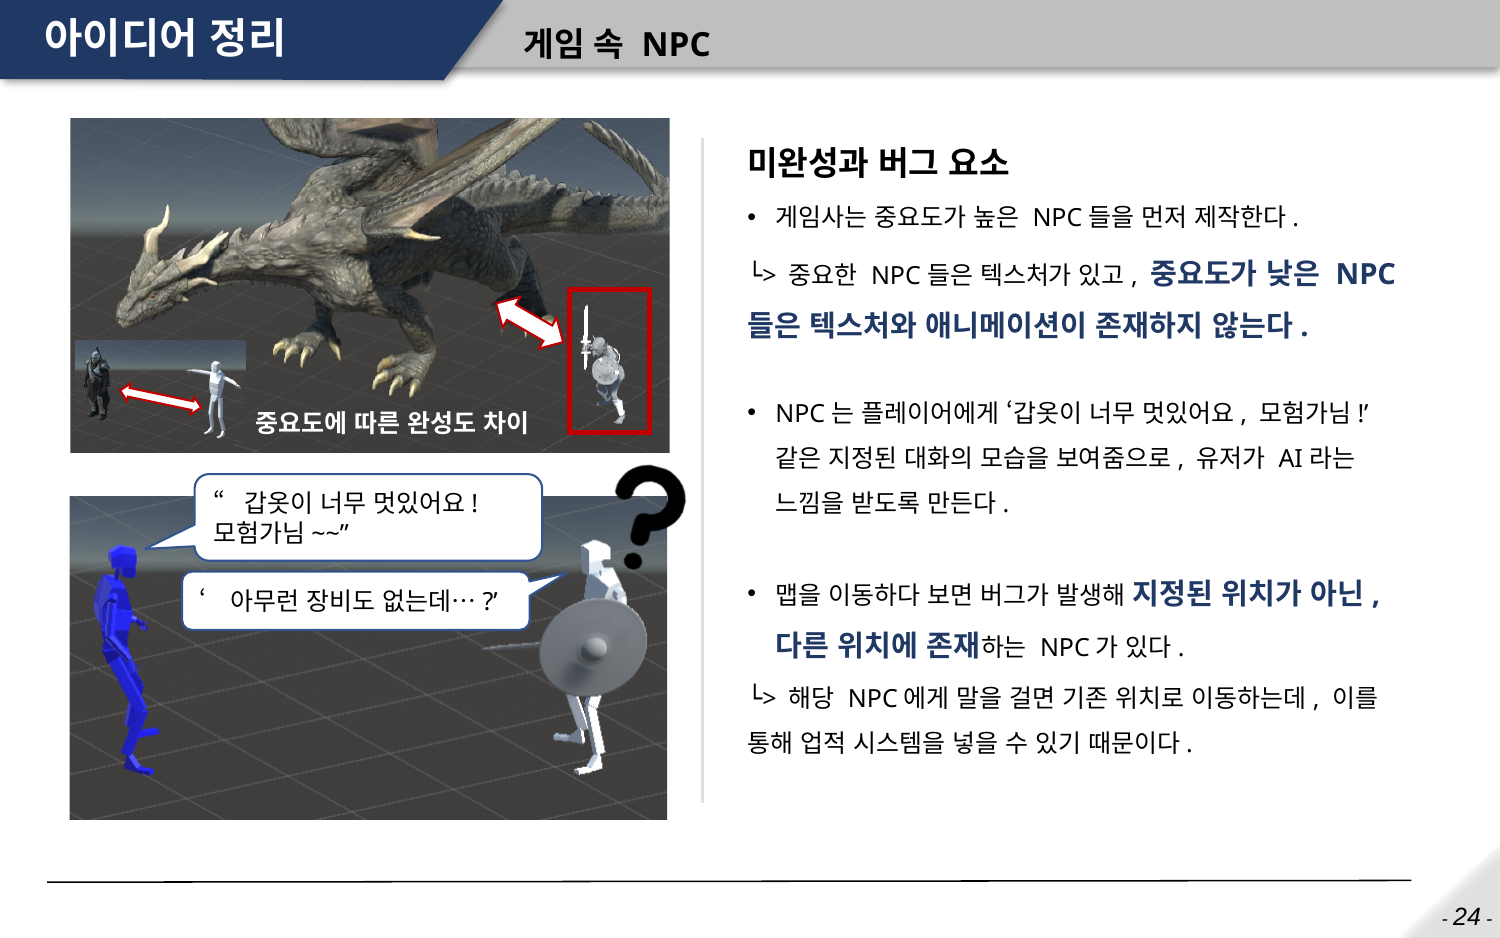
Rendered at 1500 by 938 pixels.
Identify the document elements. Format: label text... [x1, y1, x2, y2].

picture [574, 452, 729, 598]
text_box “갑옷이 너무 멋있어요! 모험가님~~” [193, 473, 544, 496]
list 게임 속 NPC [508, 0, 1500, 68]
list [70, 118, 670, 453]
title 아이디어 정리 [29, 0, 479, 81]
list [69, 496, 668, 820]
list 미완성과 버그 요소 게임사는 중요도가 높은 NPC들을 먼저 제작한다. └> 중요한 NPC들은 텍스처가 있고, 중요도가 낮은 NPC들은 텍스처와 애니메이션이 존재하지 않는다. NPC는 플레이어에게 ‘갑옷이 너무 멋있어요, 모험가님!’ 같은 지정된 대화의 모습을 보여줌으로, 유저가 AI라는 느낌을 받도록 만든다. 맵을 이동하다 보면 버그가 발생해 지정된 위치가 아닌, 다른 위치에 존재하는 NPC가 있다. └> 해당 NPC에게 말을 걸면 기존 위치로 이동하는데, 이를 통해 업적 시스템을 넣을 수 있기 때문이다. [732, 114, 1436, 847]
picture [75, 340, 246, 444]
